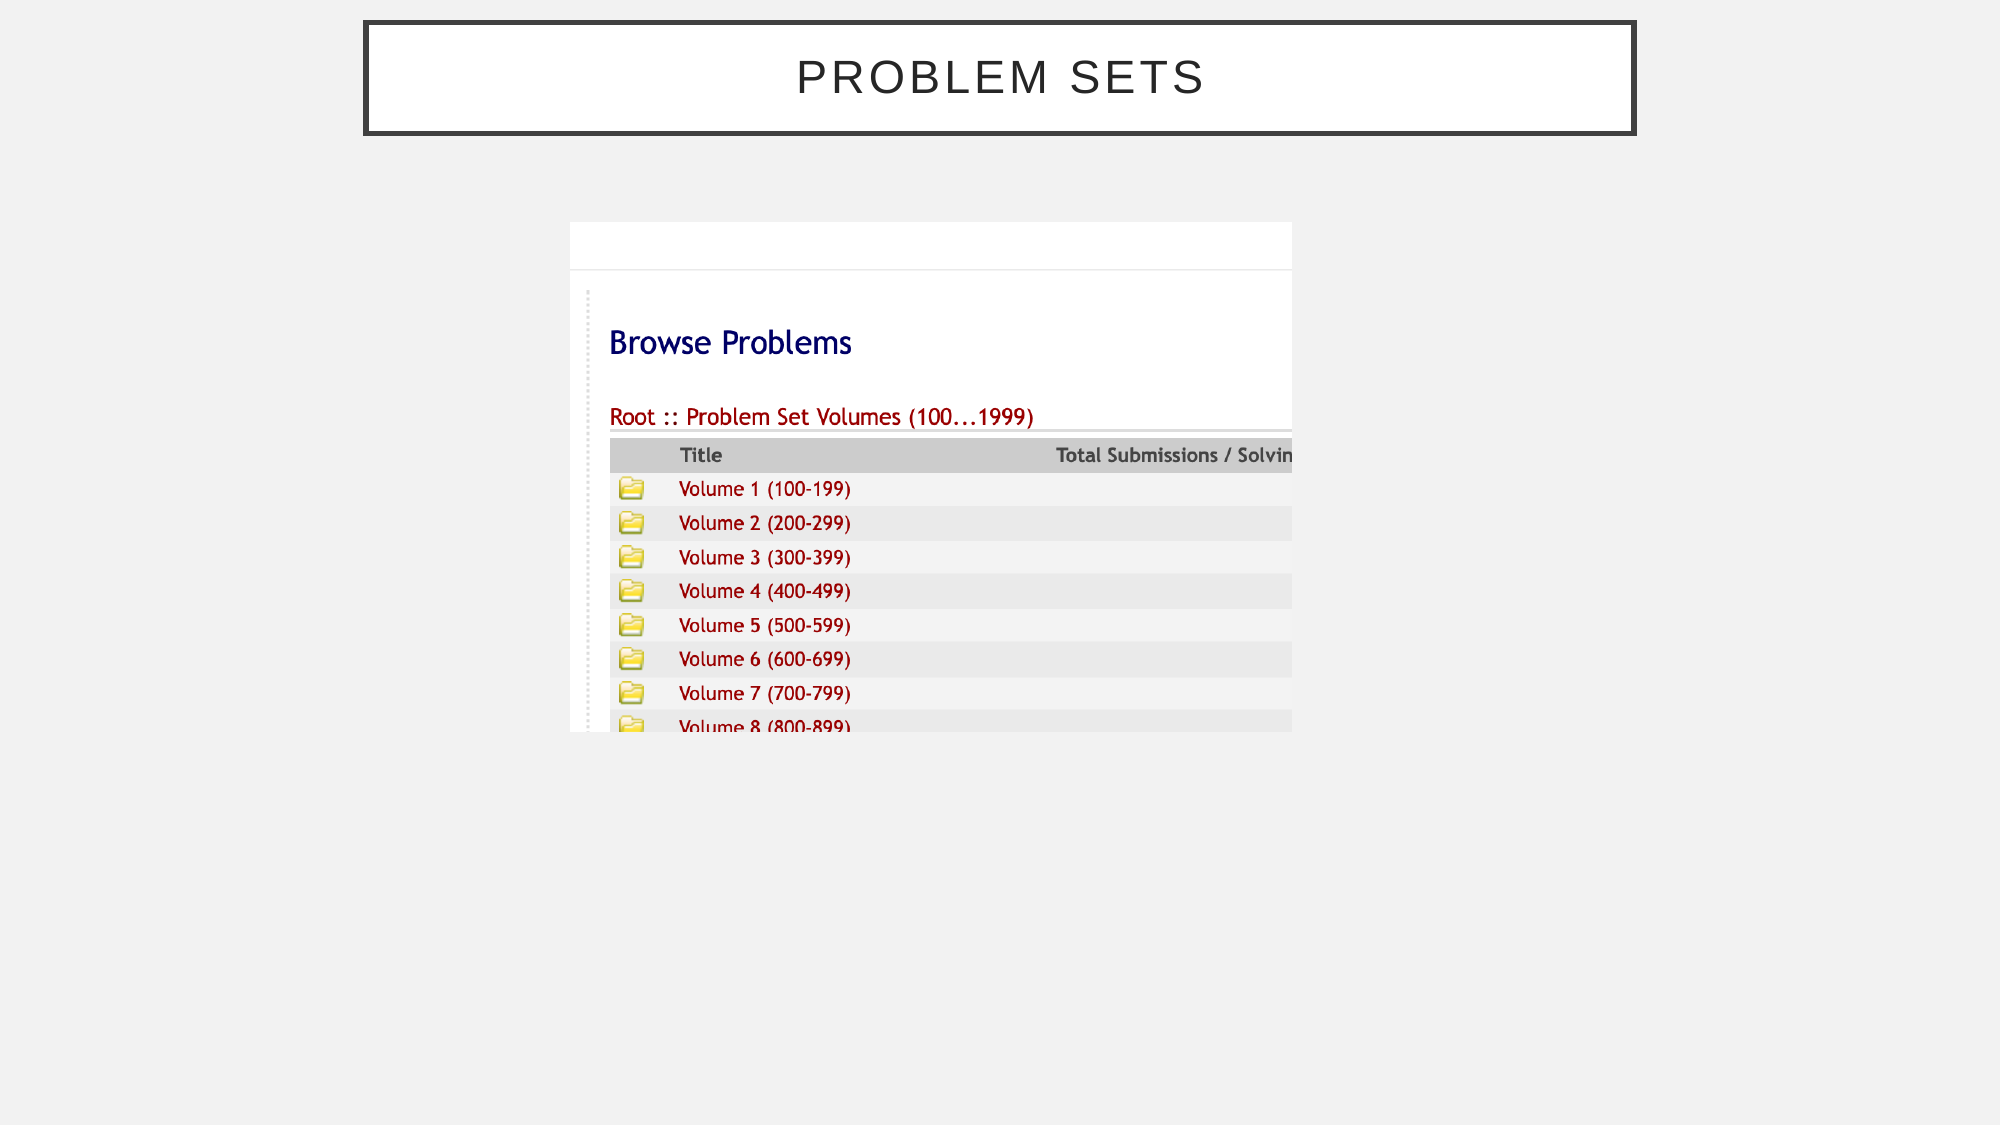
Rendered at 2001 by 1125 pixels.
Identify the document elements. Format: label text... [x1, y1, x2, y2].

title Problem Sets [363, 20, 1637, 136]
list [570, 222, 1292, 732]
